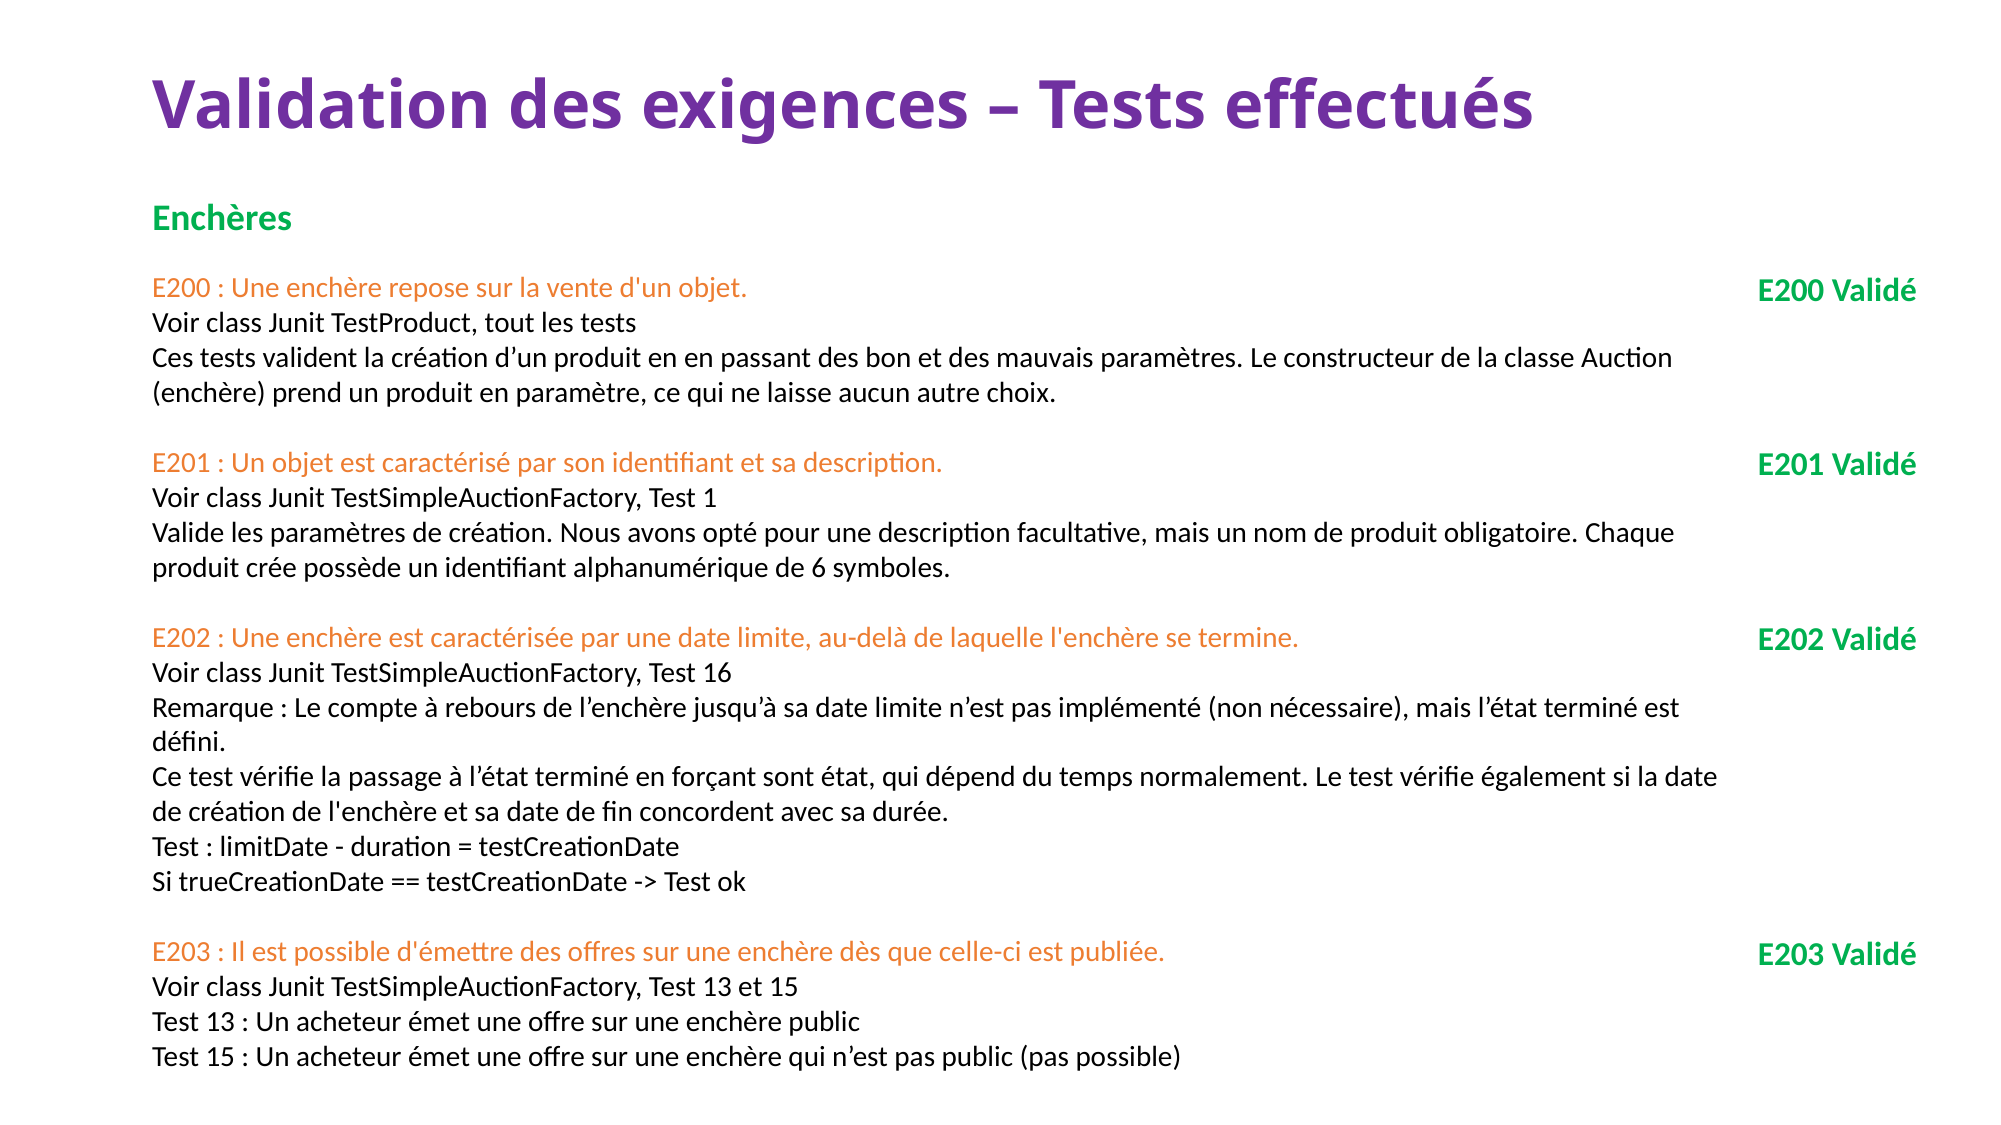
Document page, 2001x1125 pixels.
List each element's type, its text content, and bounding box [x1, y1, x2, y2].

text_box Enchères [137, 185, 1138, 246]
text_box E200 : Une enchère repose sur la vente d'un objet. Voir class Junit TestProduct, tout les tests Ces tests valident la création d’un produit en en passant des bon et des mauvais paramètres. Le constructeur de la classe Auction (enchère) prend un produit en paramètre, ce qui ne laisse aucun autre choix. E201 : Un objet est caractérisé par son identifiant et sa description. Voir class Junit TestSimpleAuctionFactory, Test 1 Valide les paramètres de création. Nous avons opté pour une description facultative, mais un nom de produit obligatoire. Chaque produit crée possède un identifiant alphanumérique de 6 symboles. E202 : Une enchère est caractérisée par une date limite, au-delà de laquelle l'enchère se termine. Voir class Junit TestSimpleAuctionFactory, Test 16 Remarque : Le compte à rebours de l’enchère jusqu’à sa date limite n’est pas implémenté (non nécessaire), mais l’état terminé est défini. Ce test vérifie la passage à l’état terminé en forçant sont état, qui dépend du temps normalement. Le test vérifie également si la date de création de l'enchère et sa date de fin concordent avec sa durée. Test : limitDate - duration = testCreationDate Si trueCreationDate == testCreationDate -> Test ok E203 : Il est possible d'émettre des offres sur une enchère dès que celle-ci est publiée. Voir class Junit TestSimpleAuctionFactory, Test 13 et 15 Test 13 : Un acheteur émet une offre sur une enchère public Test 15 : Un acheteur émet une offre sur une enchère qui n’est pas public (pas possible) [137, 260, 1742, 1115]
text_box E202 Validé [1743, 609, 1933, 664]
text_box E203 Validé [1743, 924, 1933, 980]
title Validation des exigences – Tests effectués [137, 59, 1863, 156]
text_box E201 Validé [1743, 435, 1933, 490]
text_box E200 Validé [1743, 260, 1933, 316]
